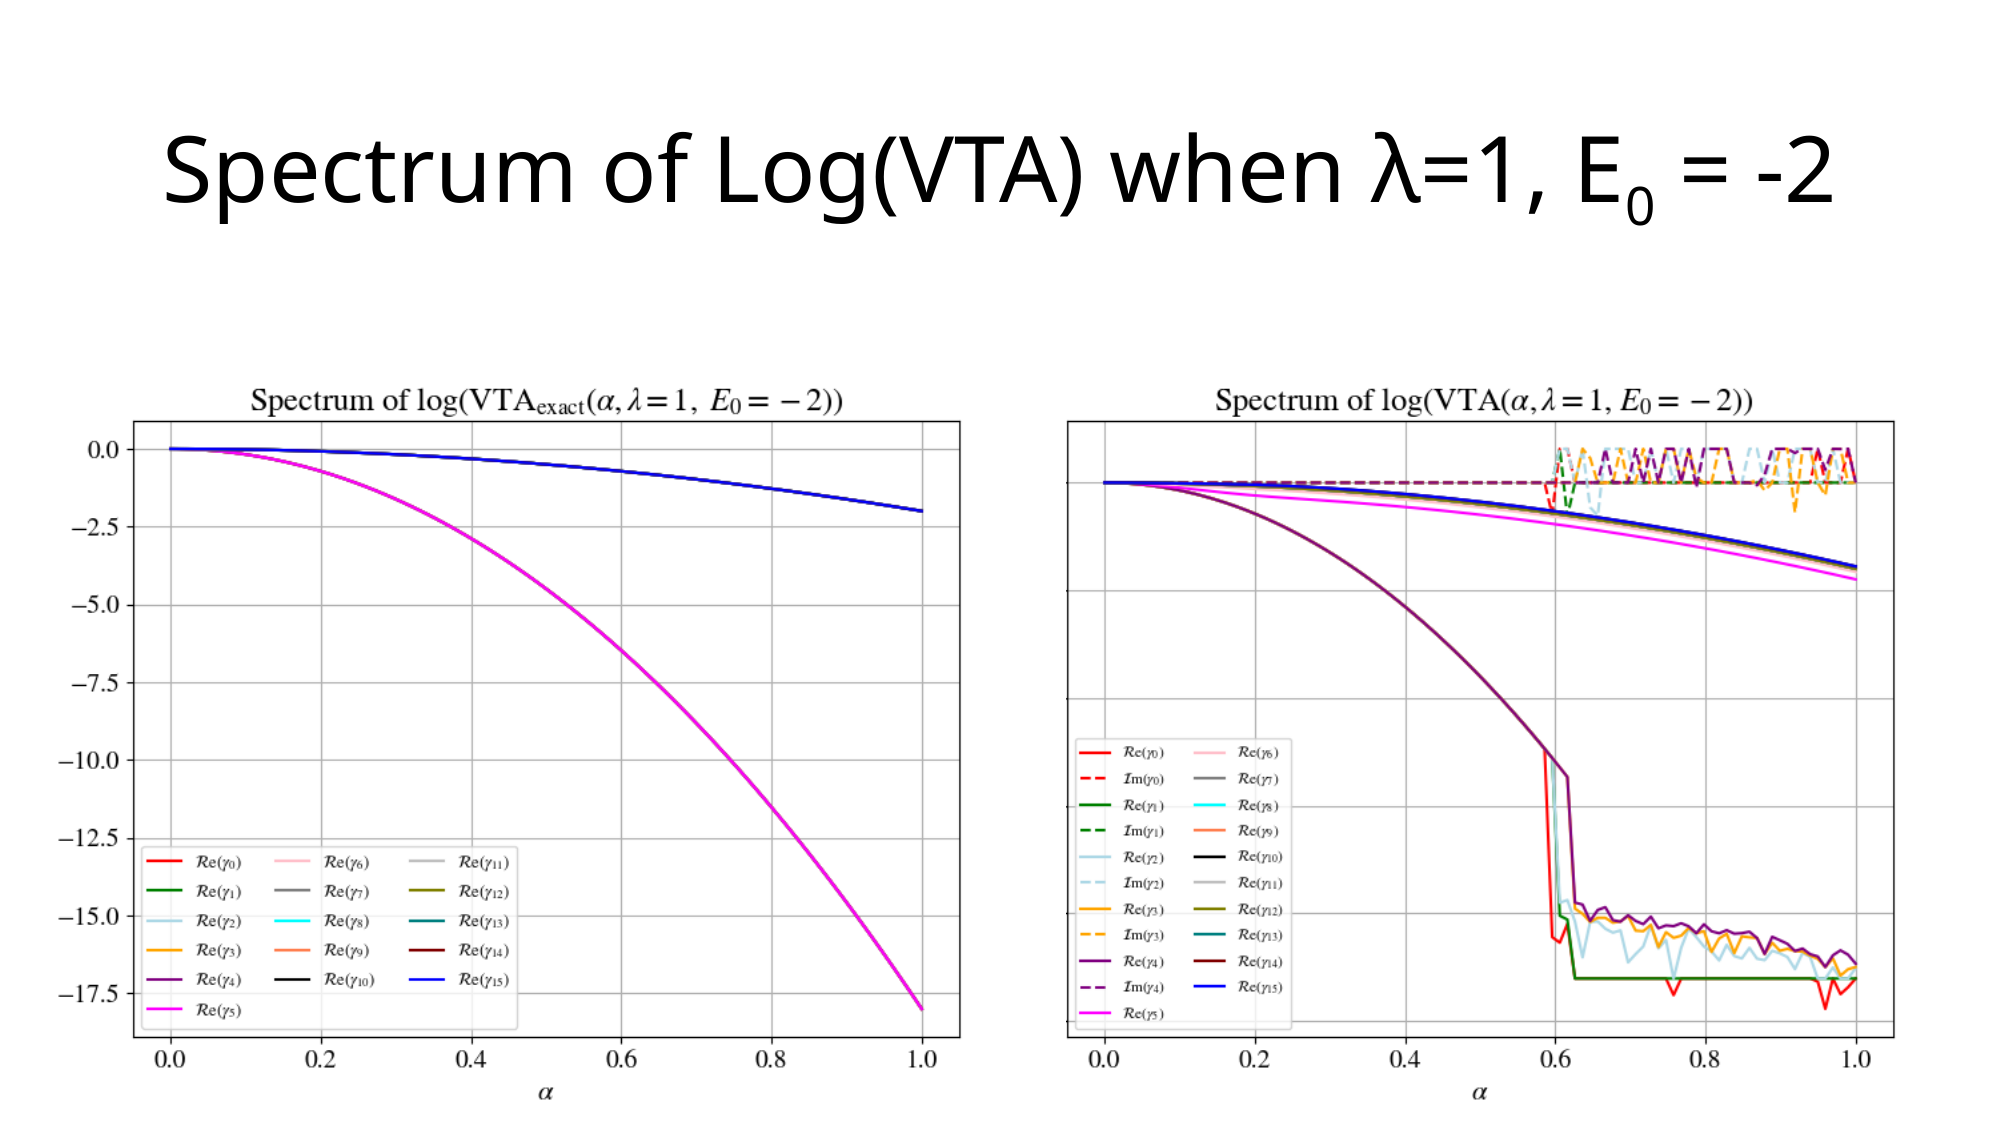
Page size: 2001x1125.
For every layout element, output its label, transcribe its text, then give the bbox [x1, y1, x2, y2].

picture [0, 325, 1066, 1125]
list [1066, 325, 2000, 1125]
title Spectrum of Log(VTA) when λ=1, E0 = -2 [137, 59, 1863, 278]
